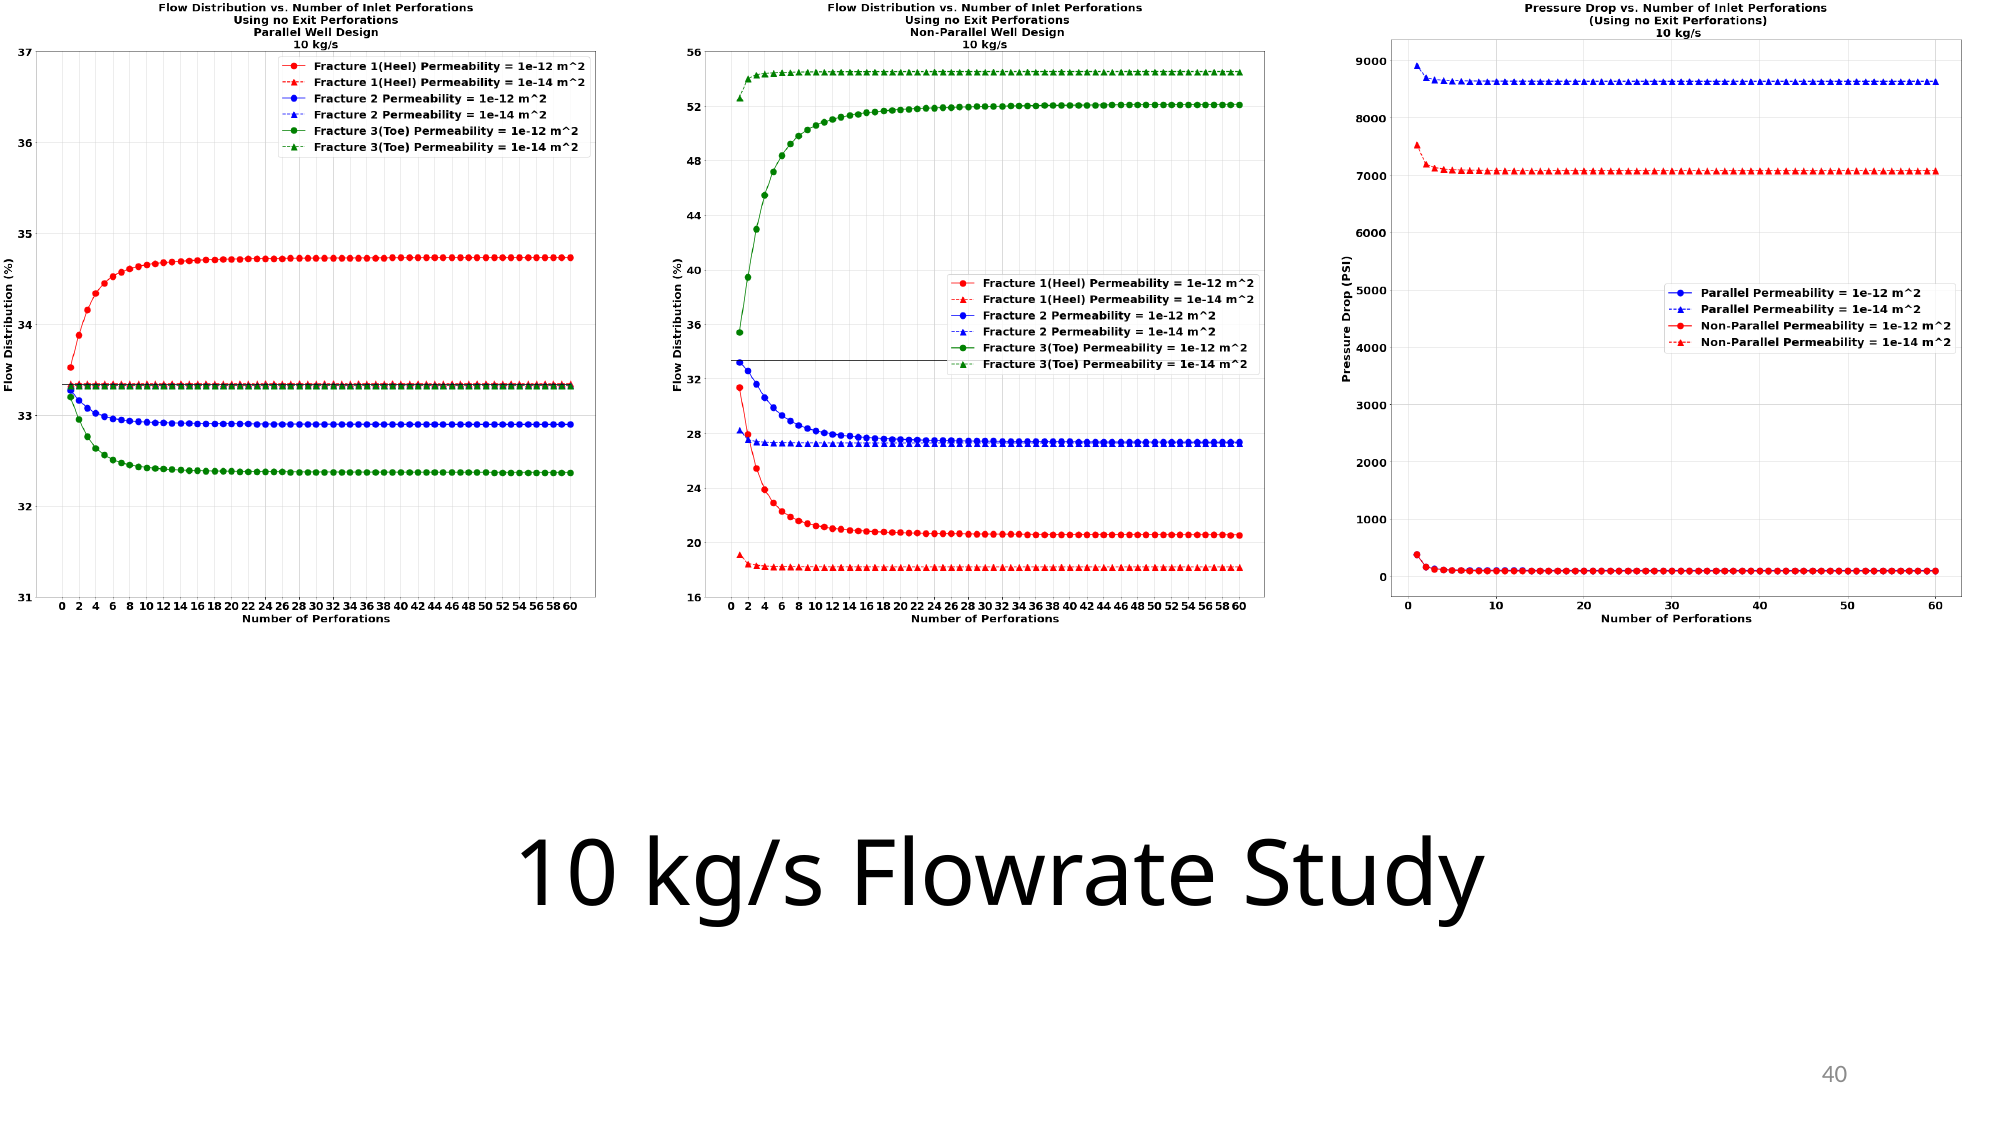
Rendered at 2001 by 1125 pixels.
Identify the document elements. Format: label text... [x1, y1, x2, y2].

picture [1338, 0, 1965, 628]
slide_number 40 [1412, 1042, 1863, 1103]
picture [0, 0, 599, 628]
picture [669, 0, 1268, 628]
text_box 10 kg/s Flowrate Study [105, 749, 1895, 933]
